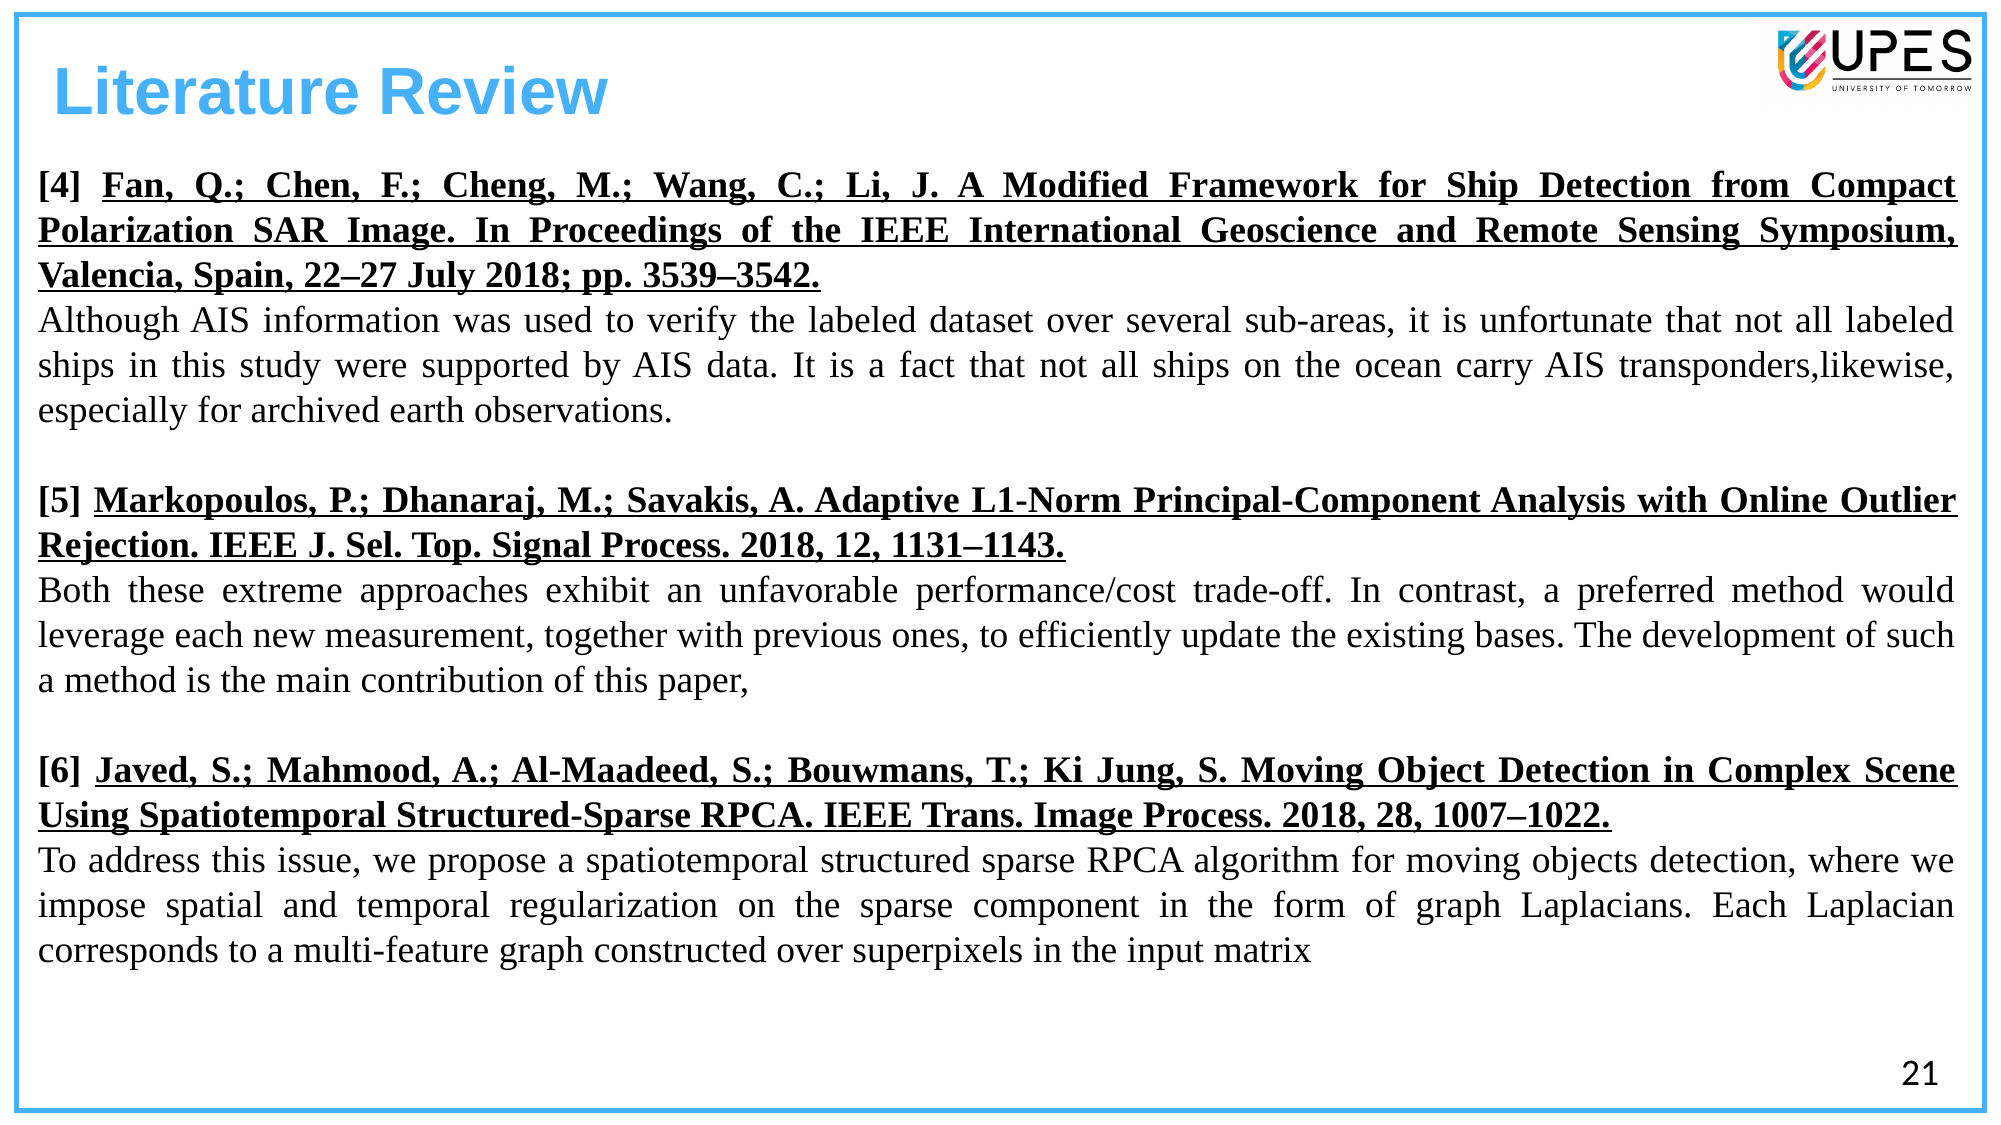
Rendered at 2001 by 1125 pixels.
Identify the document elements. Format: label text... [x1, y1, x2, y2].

text_box [4] Fan, Q.; Chen, F.; Cheng, M.; Wang, C.; Li, J. A Modified Framework for Ship Detection from Compact Polarization SAR Image. In Proceedings of the IEEE International Geoscience and Remote Sensing Symposium, Valencia, Spain, 22–27 July 2018; pp. 3539–3542. Although AIS information was used to verify the labeled dataset over several sub-areas, it is unfortunate that not all labeled ships in this study were supported by AIS data. It is a fact that not all ships on the ocean carry AIS transponders,likewise, especially for archived earth observations. [5] Markopoulos, P.; Dhanaraj, M.; Savakis, A. Adaptive L1-Norm Principal-Component Analysis with Online Outlier Rejection. IEEE J. Sel. Top. Signal Process. 2018, 12, 1131–1143. Both these extreme approaches exhibit an unfavorable performance/cost trade-off. In contrast, a preferred method would leverage each new measurement, together with previous ones, to efficiently update the existing bases. The development of such a method is the main contribution of this paper, [6] Javed, S.; Mahmood, A.; Al-Maadeed, S.; Bouwmans, T.; Ki Jung, S. Moving Object Detection in Complex Scene Using Spatiotemporal Structured-Sparse RPCA. IEEE Trans. Image Process. 2018, 28, 1007–1022. To address this issue, we propose a spatiotemporal structured sparse RPCA algorithm for moving objects detection, where we impose spatial and temporal regularization on the sparse component in the form of graph Laplacians. Each Laplacian corresponds to a multi-feature graph constructed over superpixels in the input matrix [22, 152, 1973, 1125]
text_box Literature Review [38, 40, 1274, 136]
picture [1758, 20, 1978, 110]
text_box 20 [1886, 1040, 2000, 1101]
